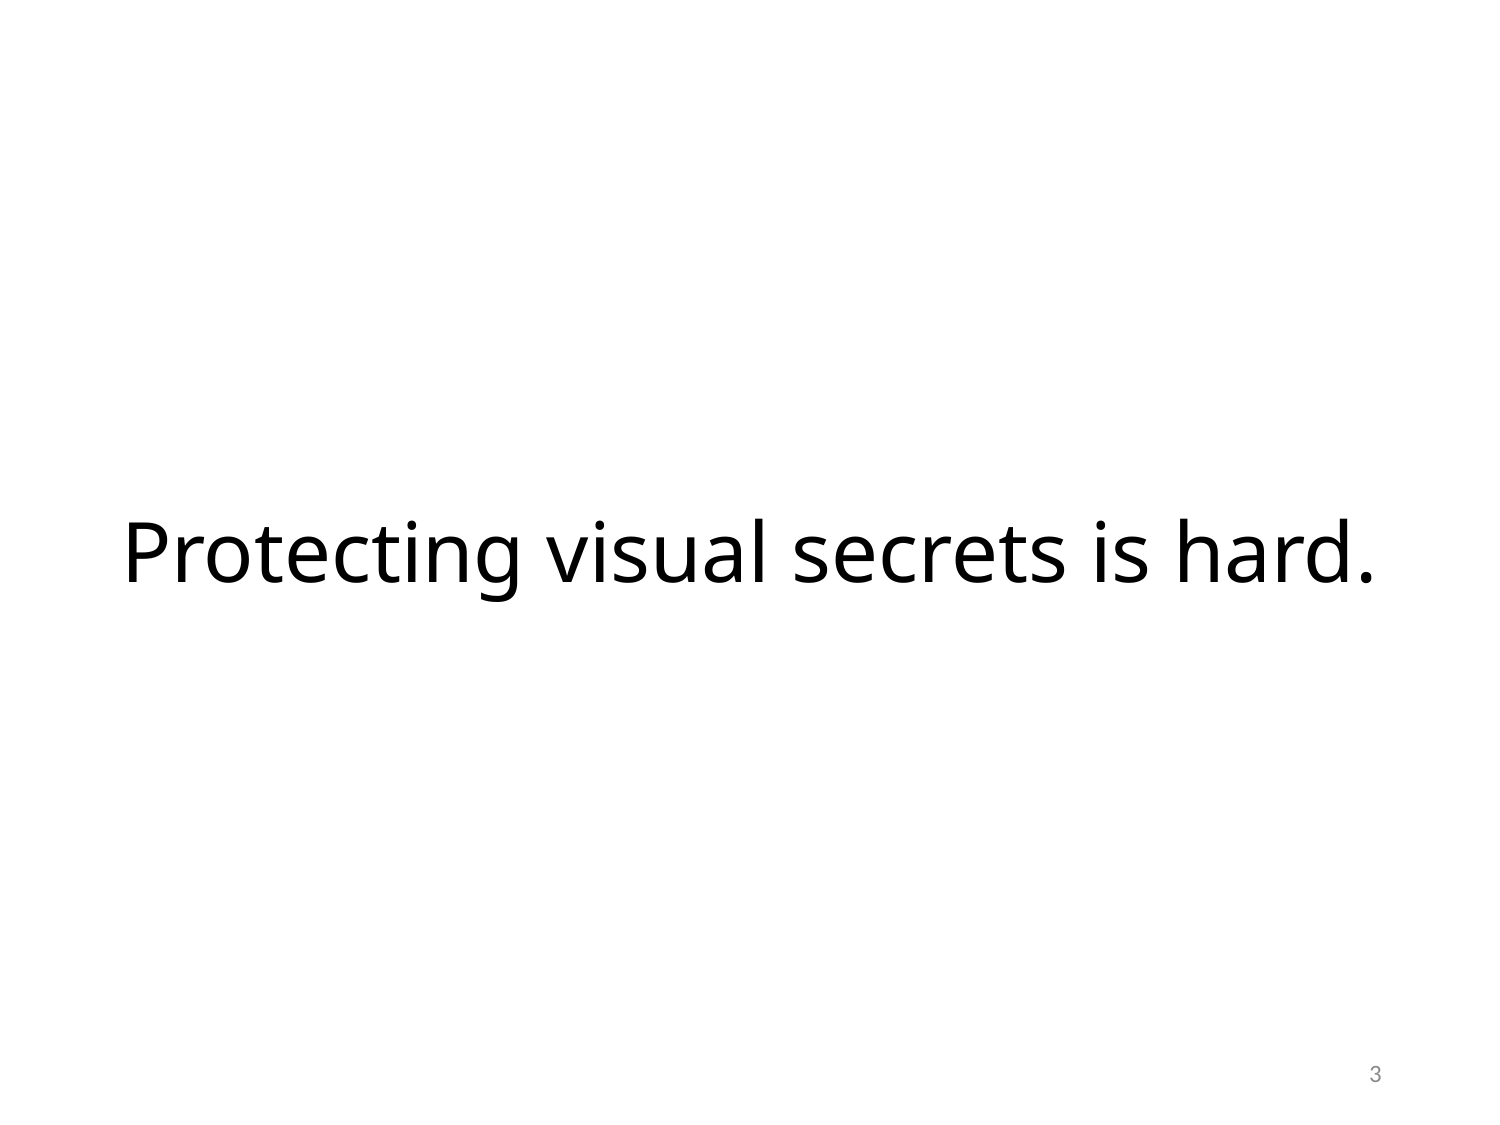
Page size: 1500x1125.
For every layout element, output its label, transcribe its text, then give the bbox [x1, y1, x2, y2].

title Protecting visual secrets is hard. [0, 359, 1500, 751]
slide_number 3 [1059, 1042, 1397, 1103]
